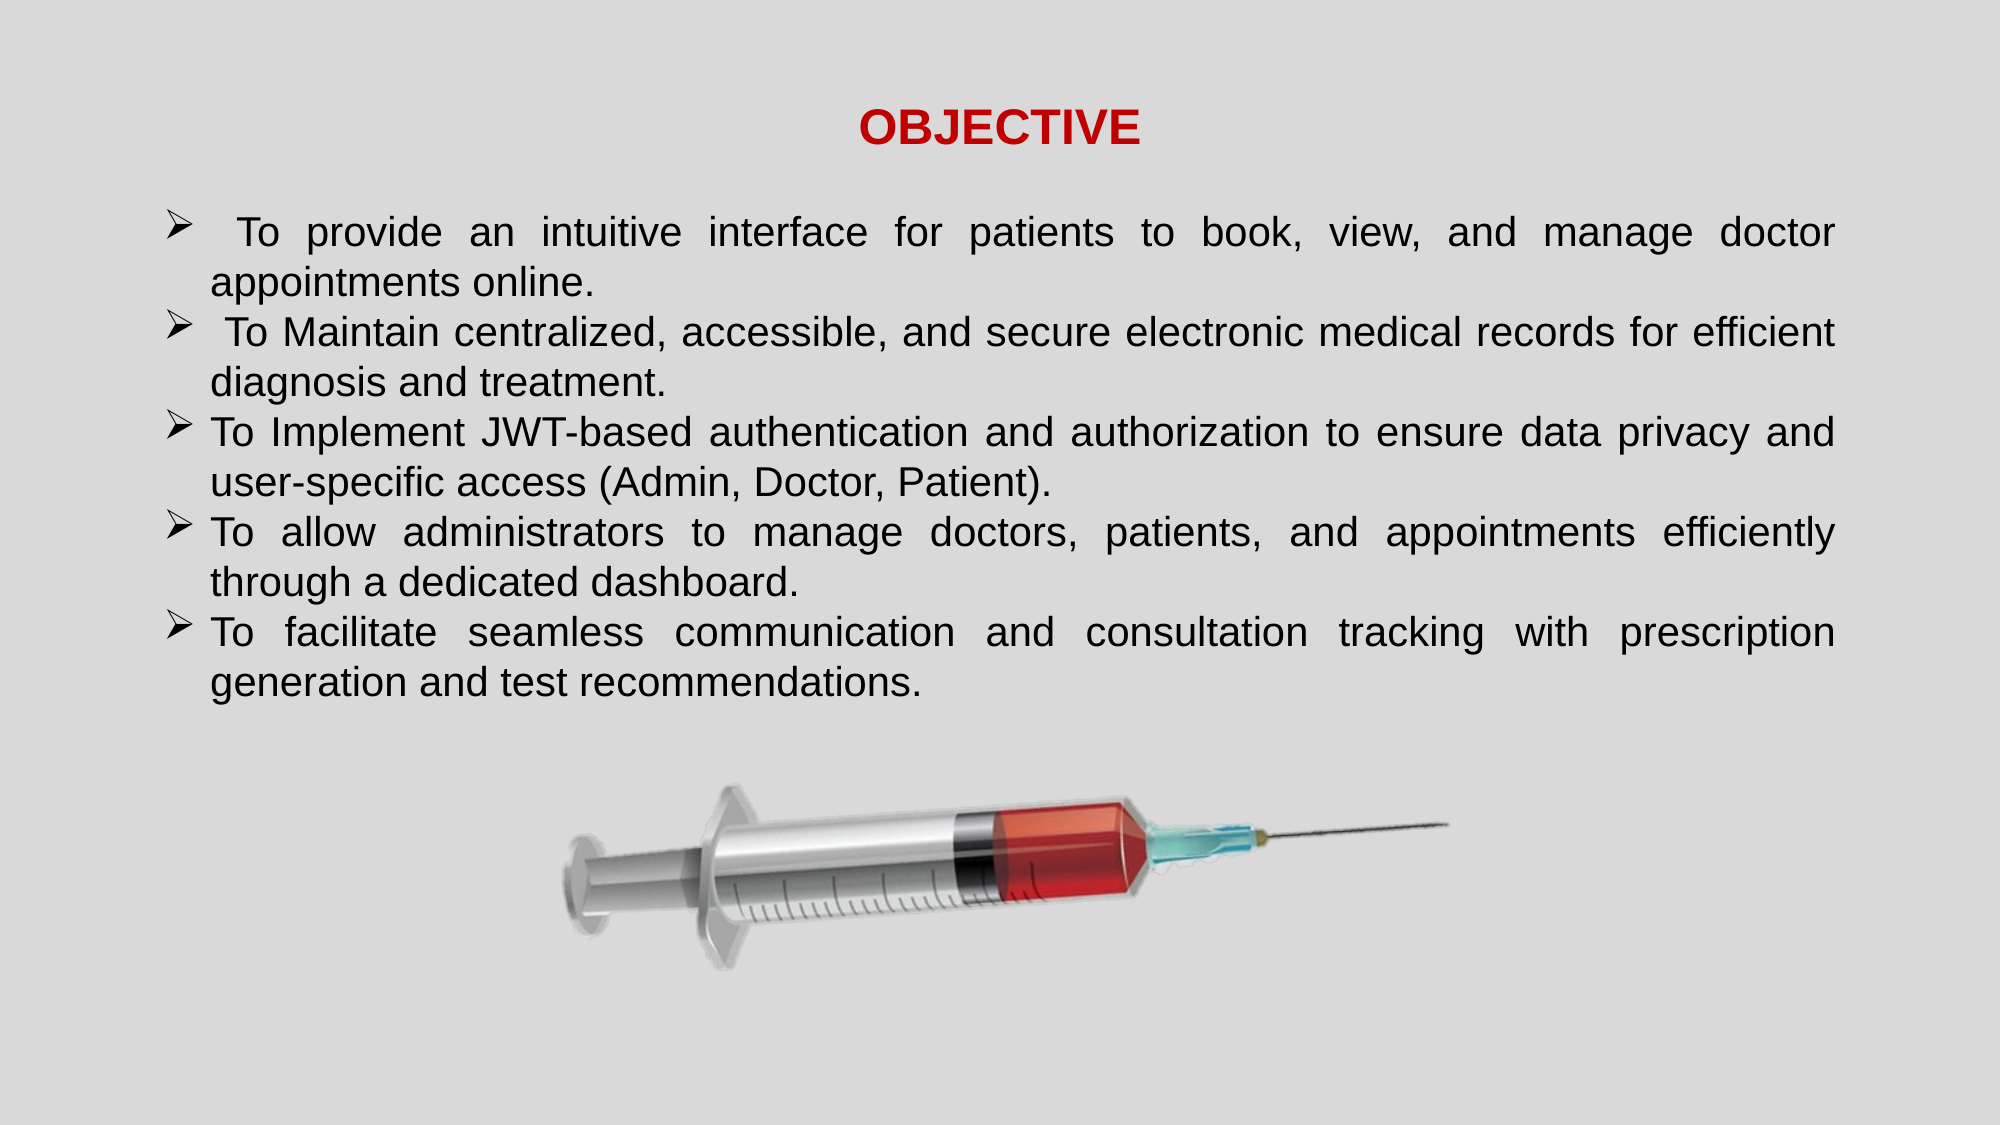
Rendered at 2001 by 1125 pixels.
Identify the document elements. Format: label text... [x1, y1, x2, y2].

text_box OBJECTIVE To provide an intuitive interface for patients to book, view, and manage doctor appointments online. To Maintain centralized, accessible, and secure electronic medical records for efficient diagnosis and treatment. To Implement JWT-based authentication and authorization to ensure data privacy and user-specific access (Admin, Doctor, Patient). To allow administrators to manage doctors, patients, and appointments efficiently through a dedicated dashboard. To facilitate seamless communication and consultation tracking with prescription generation and test recommendations. [148, 86, 1852, 812]
picture [503, 400, 1461, 1125]
